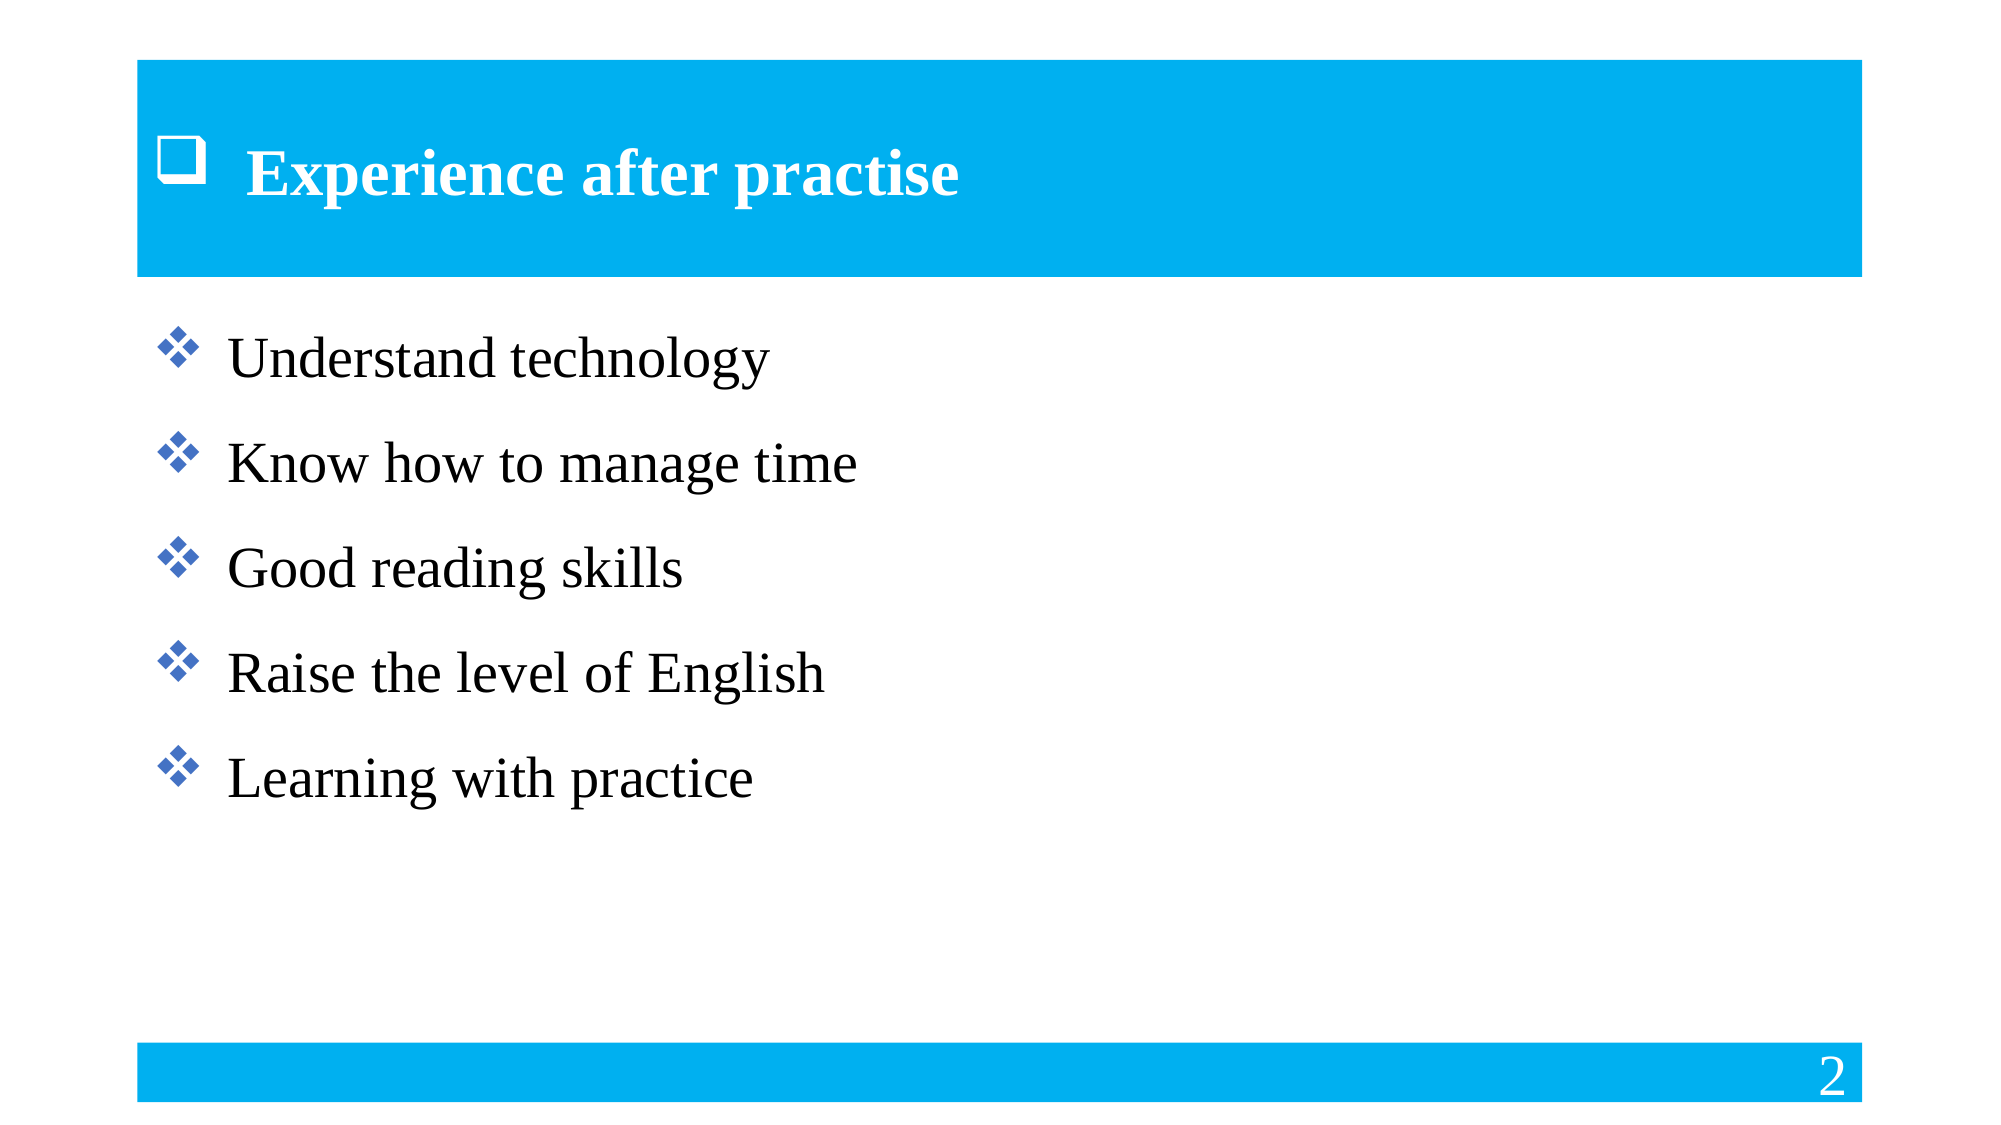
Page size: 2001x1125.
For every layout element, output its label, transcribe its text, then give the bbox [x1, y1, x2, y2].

text_box 2 [137, 1042, 1863, 1103]
text_box Understand technology Know how to manage time Good reading skills Raise the level of English Learning with practice [137, 276, 1863, 991]
text_box Experience after practise [137, 59, 1863, 276]
